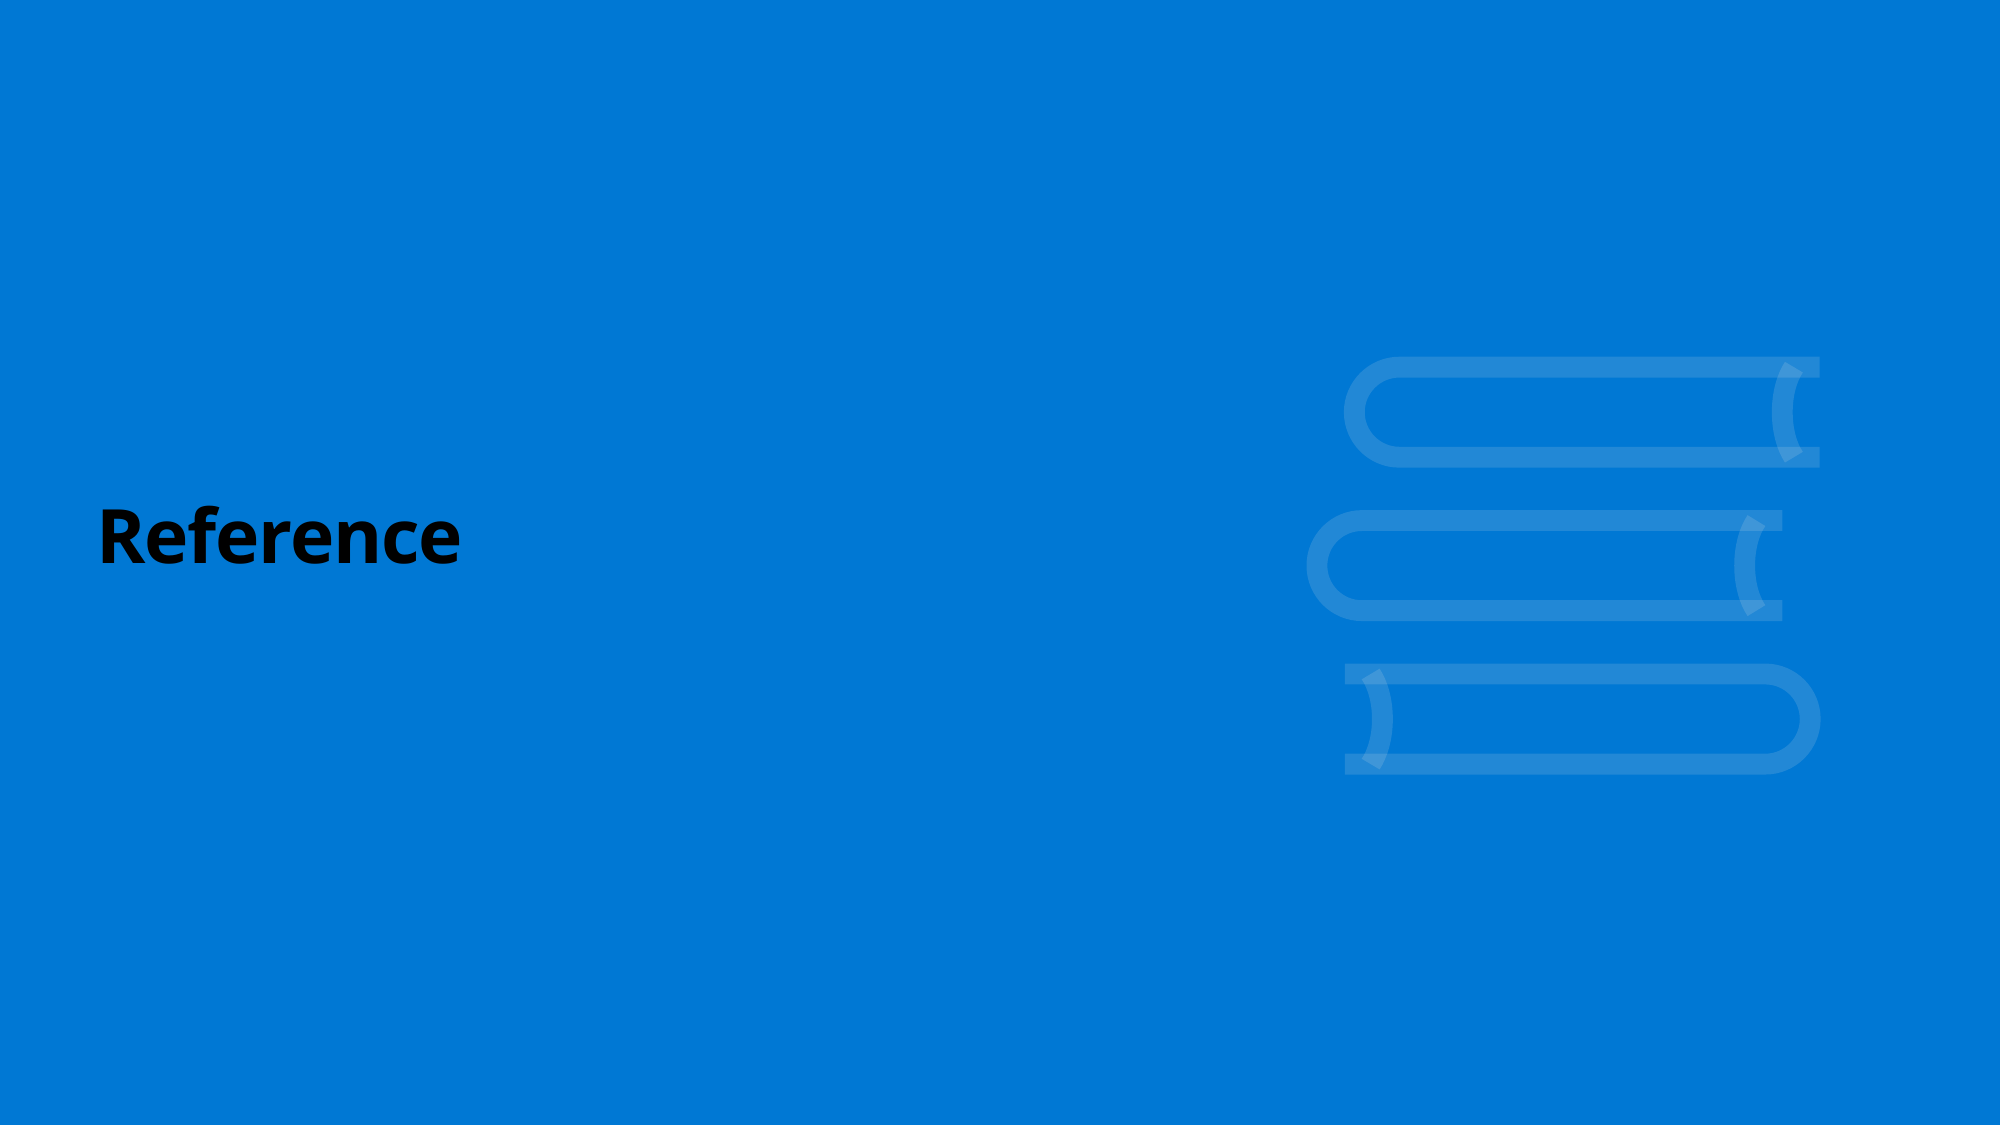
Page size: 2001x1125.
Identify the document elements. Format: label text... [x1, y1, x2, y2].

text_box [1354, 367, 1820, 458]
text_box [1344, 673, 1811, 765]
text_box [1316, 520, 1783, 611]
title Reference [96, 498, 1596, 580]
